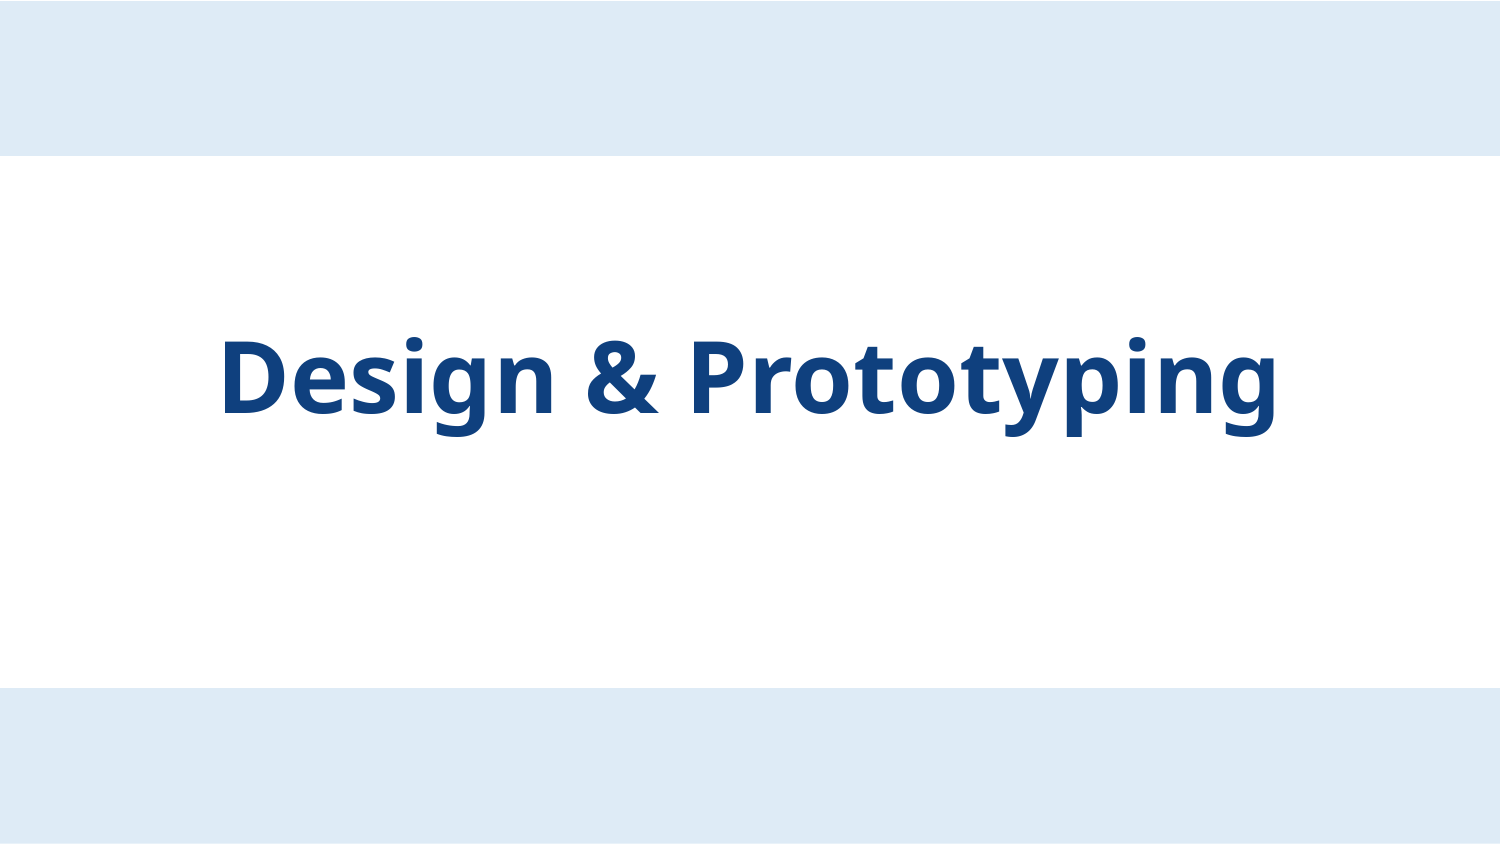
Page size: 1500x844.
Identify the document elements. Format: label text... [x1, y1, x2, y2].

text_box [0, 156, 1500, 688]
text_box [0, 1, 1500, 156]
title Design & Prototyping [51, 299, 1449, 546]
text_box [0, 688, 1500, 844]
